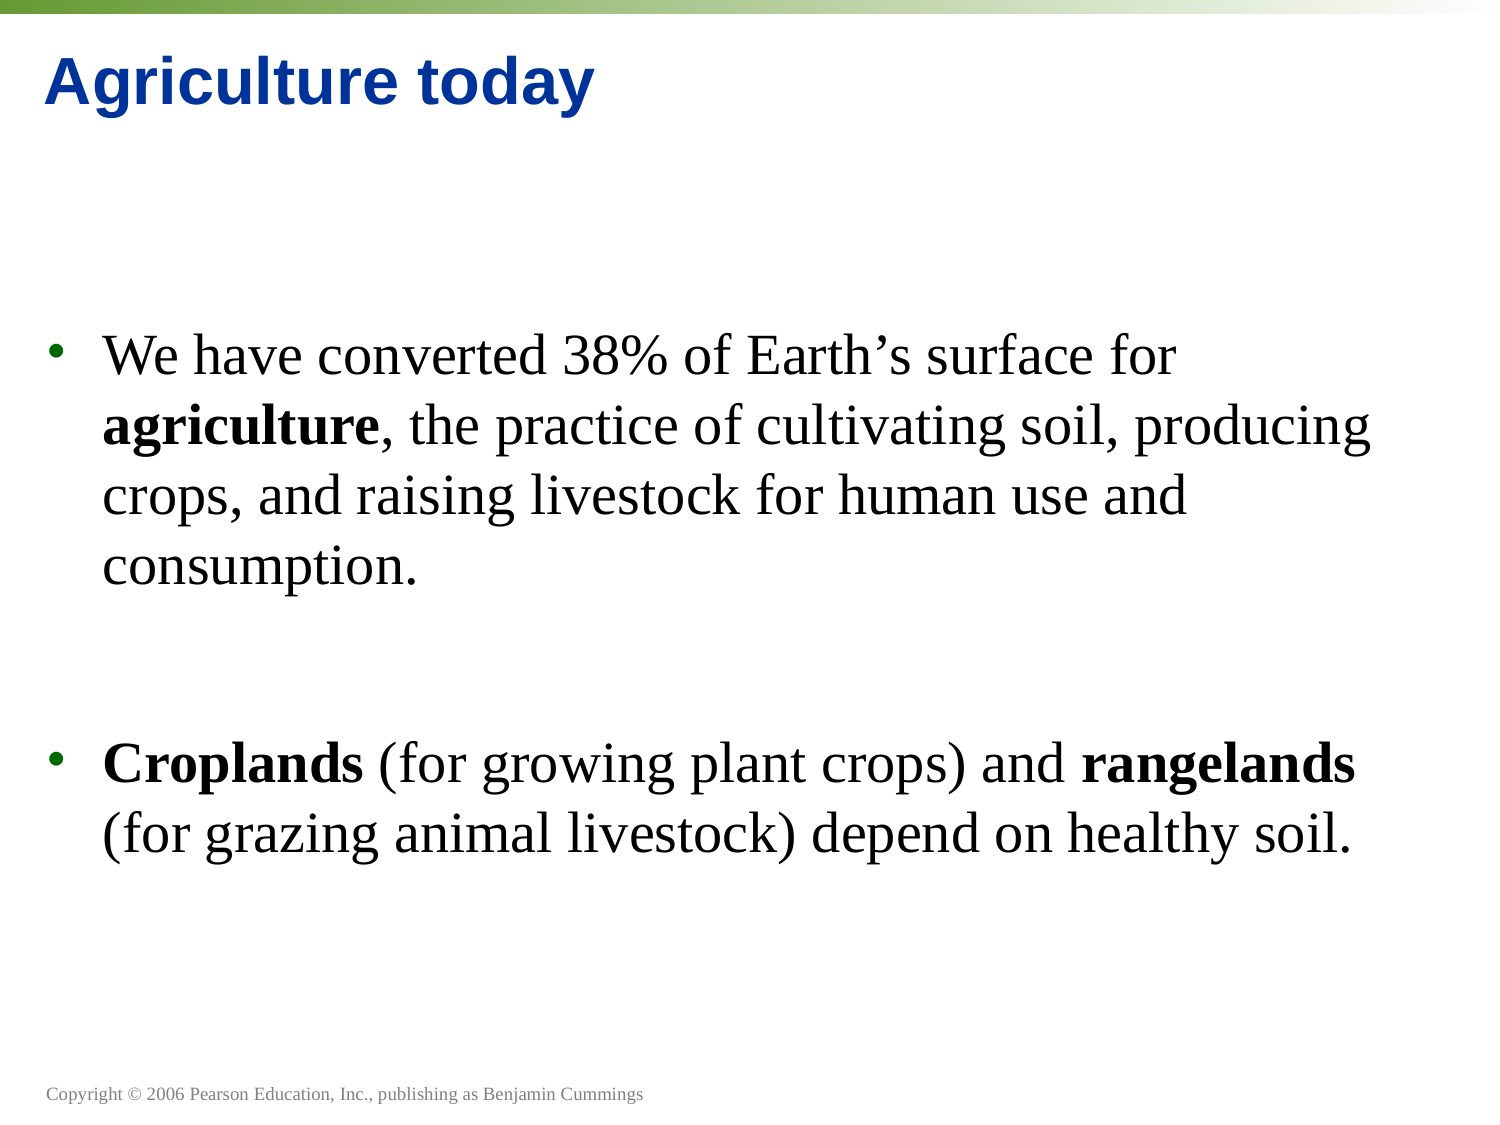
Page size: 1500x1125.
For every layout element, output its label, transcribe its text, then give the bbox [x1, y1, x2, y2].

list We have converted 38% of Earth’s surface for agriculture, the practice of cultivating soil, producing crops, and raising livestock for human use and consumption. Croplands (for growing plant crops) and rangelands (for grazing animal livestock) depend on healthy soil. [31, 302, 1474, 879]
title Agriculture today [43, 29, 1469, 118]
